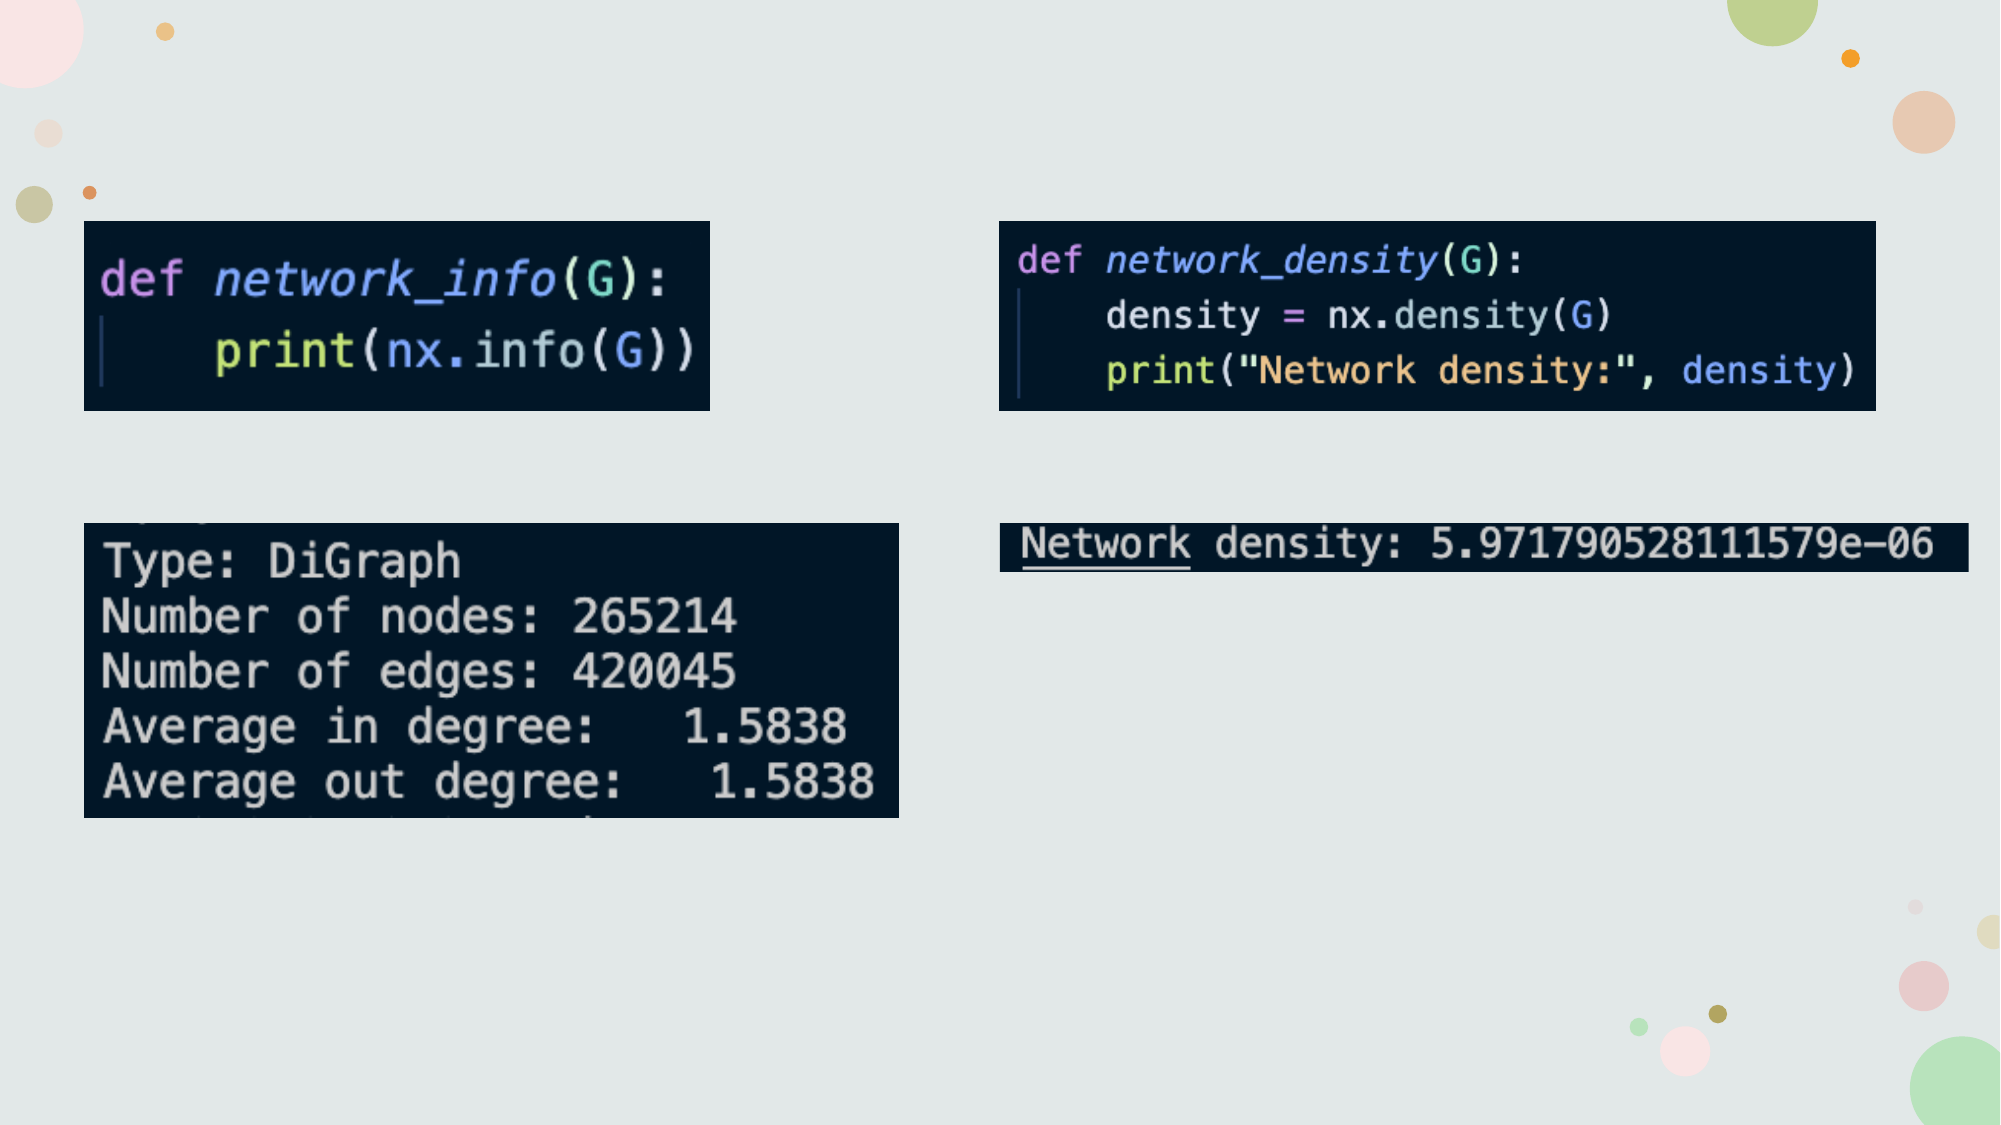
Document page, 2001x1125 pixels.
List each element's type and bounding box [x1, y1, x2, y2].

picture [999, 523, 1969, 572]
list [84, 221, 710, 411]
picture [999, 221, 1876, 411]
picture [84, 523, 899, 819]
